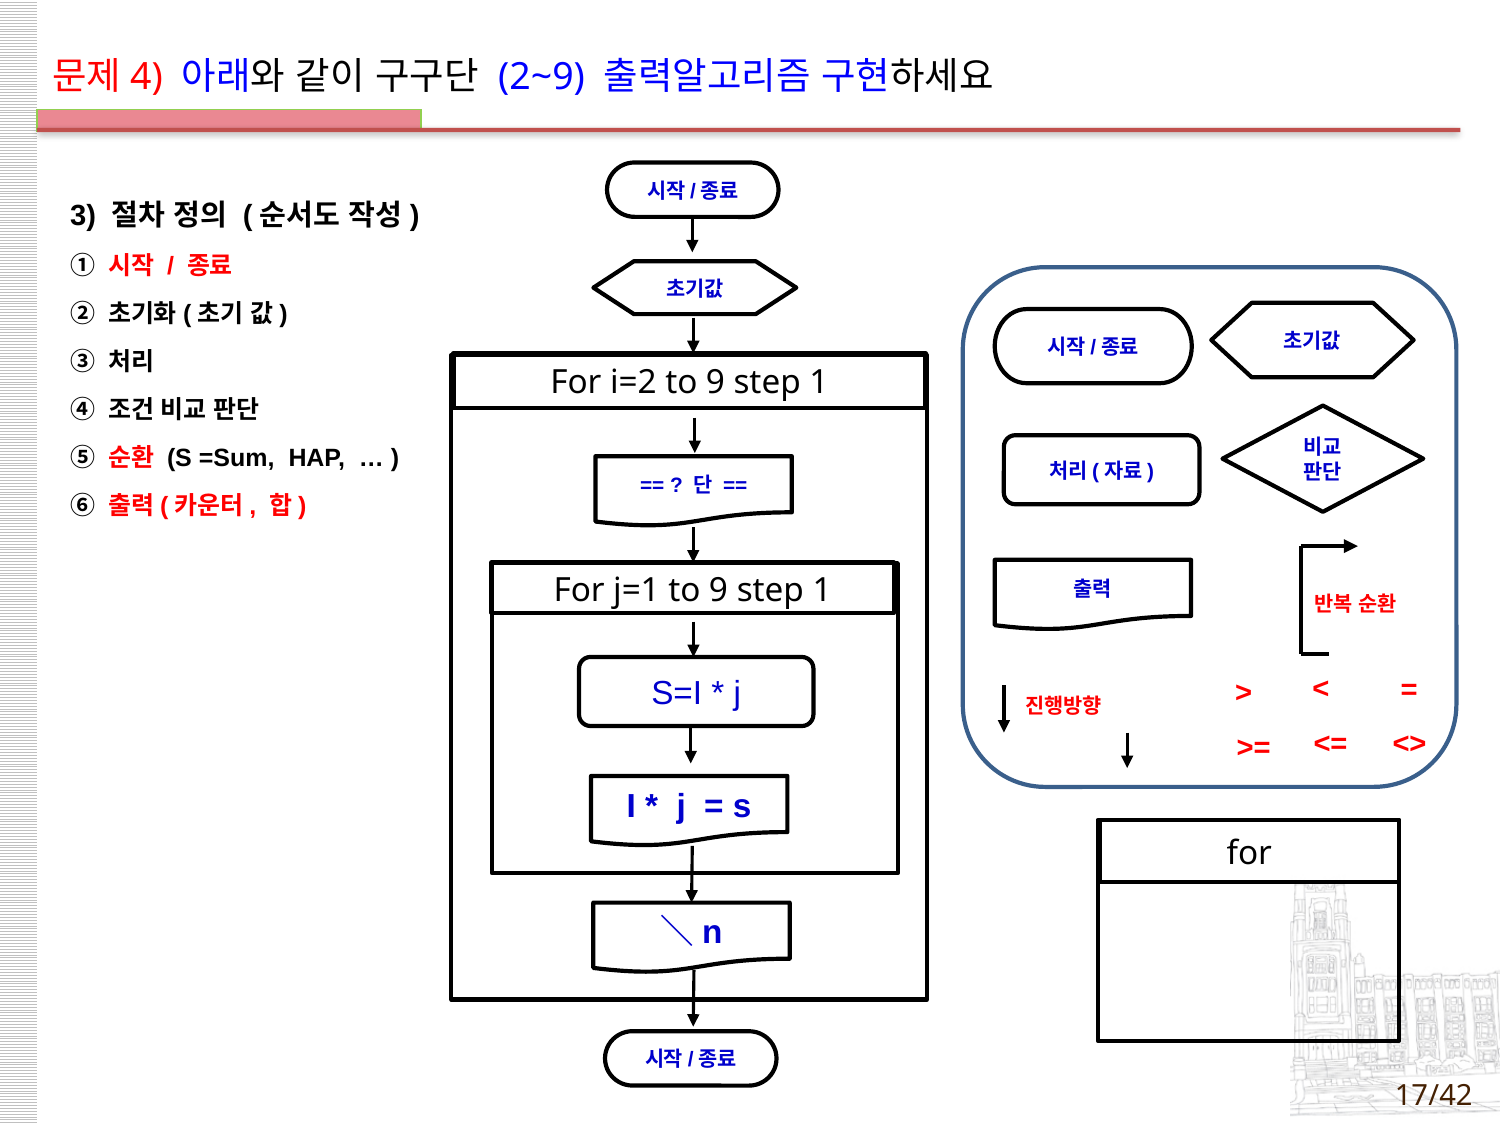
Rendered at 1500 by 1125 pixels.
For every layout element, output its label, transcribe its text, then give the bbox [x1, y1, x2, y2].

text_box 출력 [992, 557, 1194, 631]
text_box 3) 절차 정의 (순서도 작성) ① 시작 / 종료 ② 초기화(초기 값) ③ 처리 ④ 조건 비교 판단 ⑤ 순환 (S =Sum, HAP, … ) ⑥ 출력(카운터, 합) [55, 168, 493, 527]
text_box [451, 352, 928, 1000]
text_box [1299, 545, 1424, 655]
text_box > [1196, 665, 1291, 716]
title 문제4) 아래와 같이 구구단 (2~9) 출력알고리즘 구현하세요 [37, 13, 1278, 109]
picture [1290, 874, 1500, 1125]
text_box 초기값 [591, 259, 799, 317]
text_box [960, 265, 1459, 790]
text_box <= [1283, 717, 1362, 768]
text_box >= [1206, 720, 1301, 771]
text_box = [1361, 663, 1457, 714]
text_box <> [1362, 717, 1457, 768]
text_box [1003, 685, 1128, 733]
text_box < [1273, 662, 1369, 712]
text_box 시작/종료 [604, 160, 781, 220]
text_box 시작/종료 [602, 1029, 779, 1088]
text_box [1097, 819, 1400, 1041]
